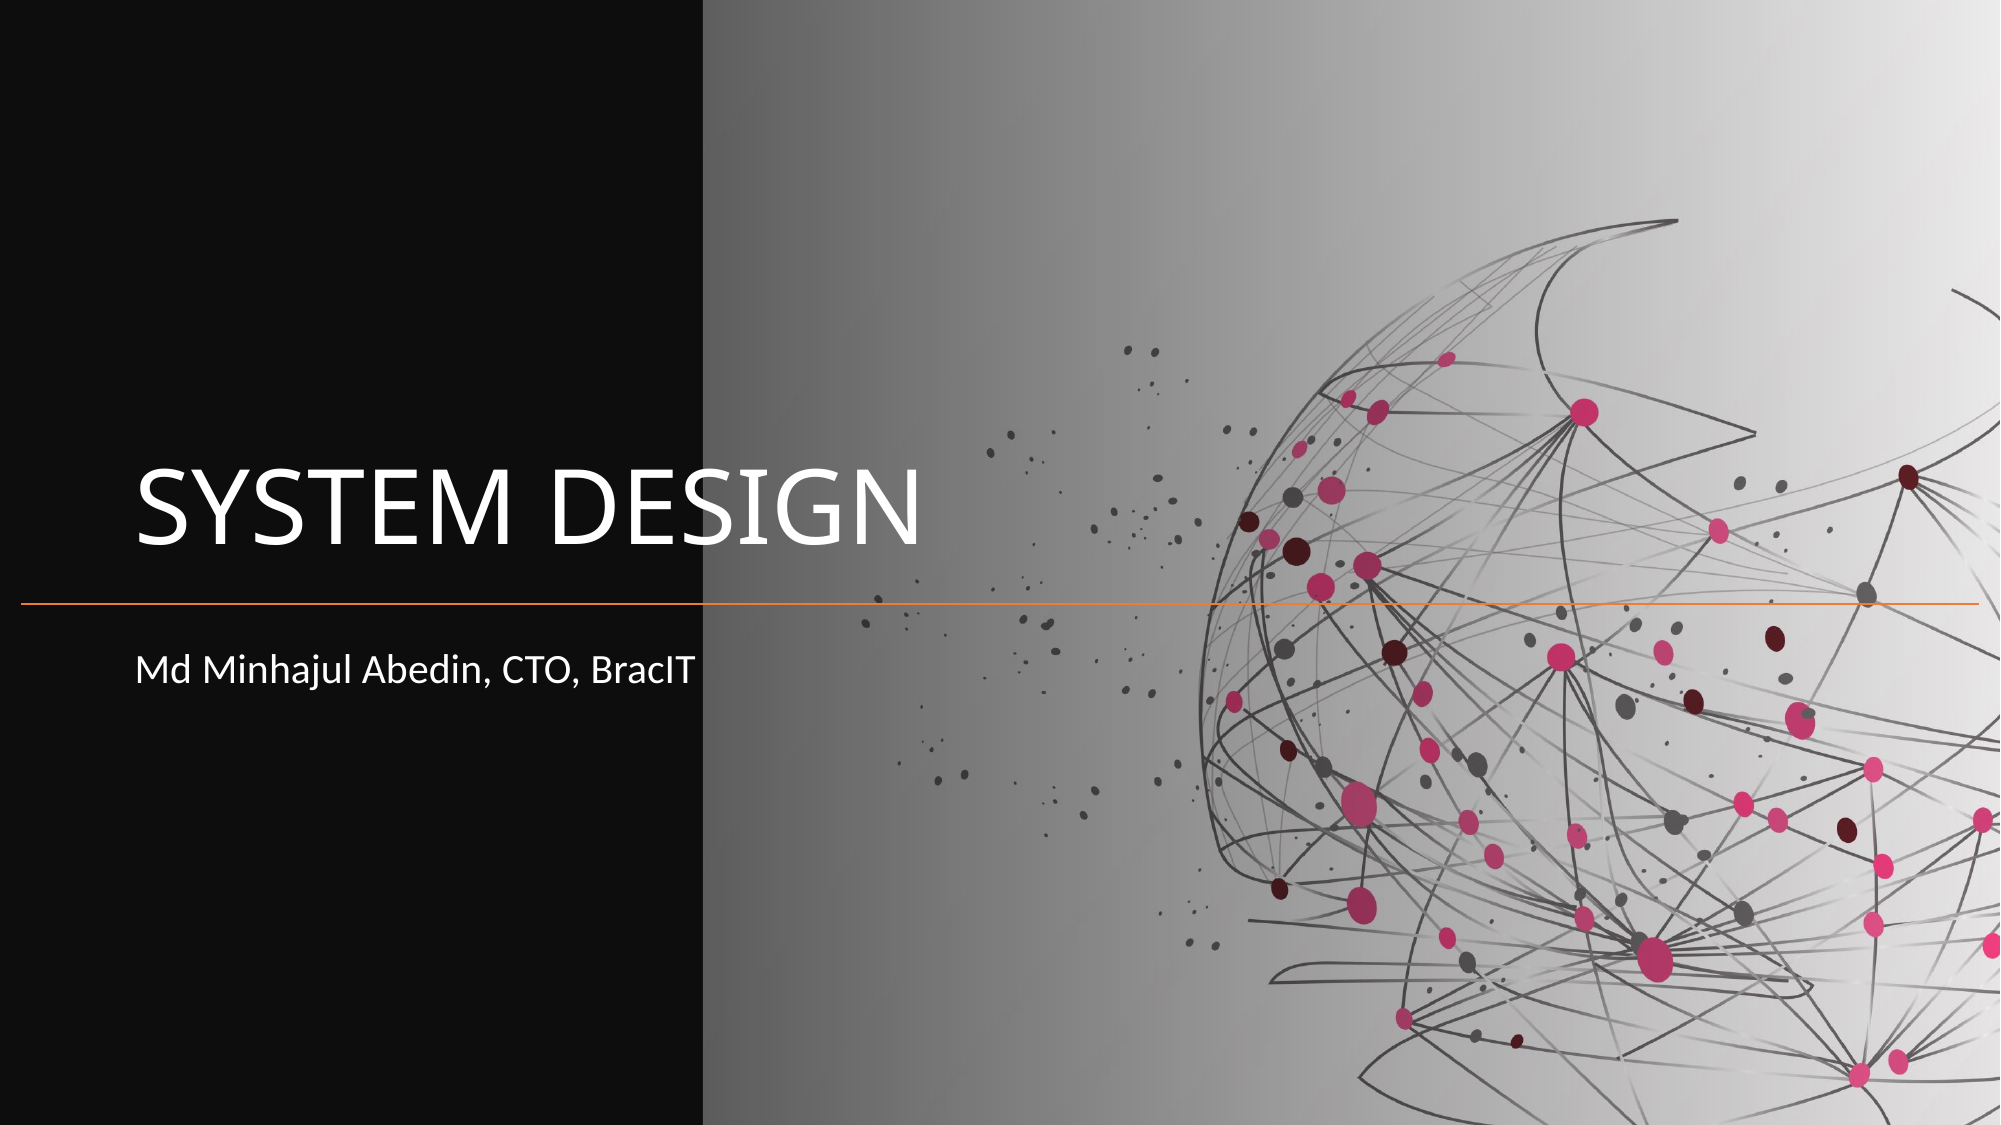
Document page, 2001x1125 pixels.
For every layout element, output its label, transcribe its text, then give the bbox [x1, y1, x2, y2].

picture [702, 0, 2000, 1125]
text_box [0, 0, 702, 1125]
title SYSTEM DESIGN [119, 182, 702, 575]
subtitle Md Minhajul Abedin, CTO, BracIT [119, 640, 702, 912]
